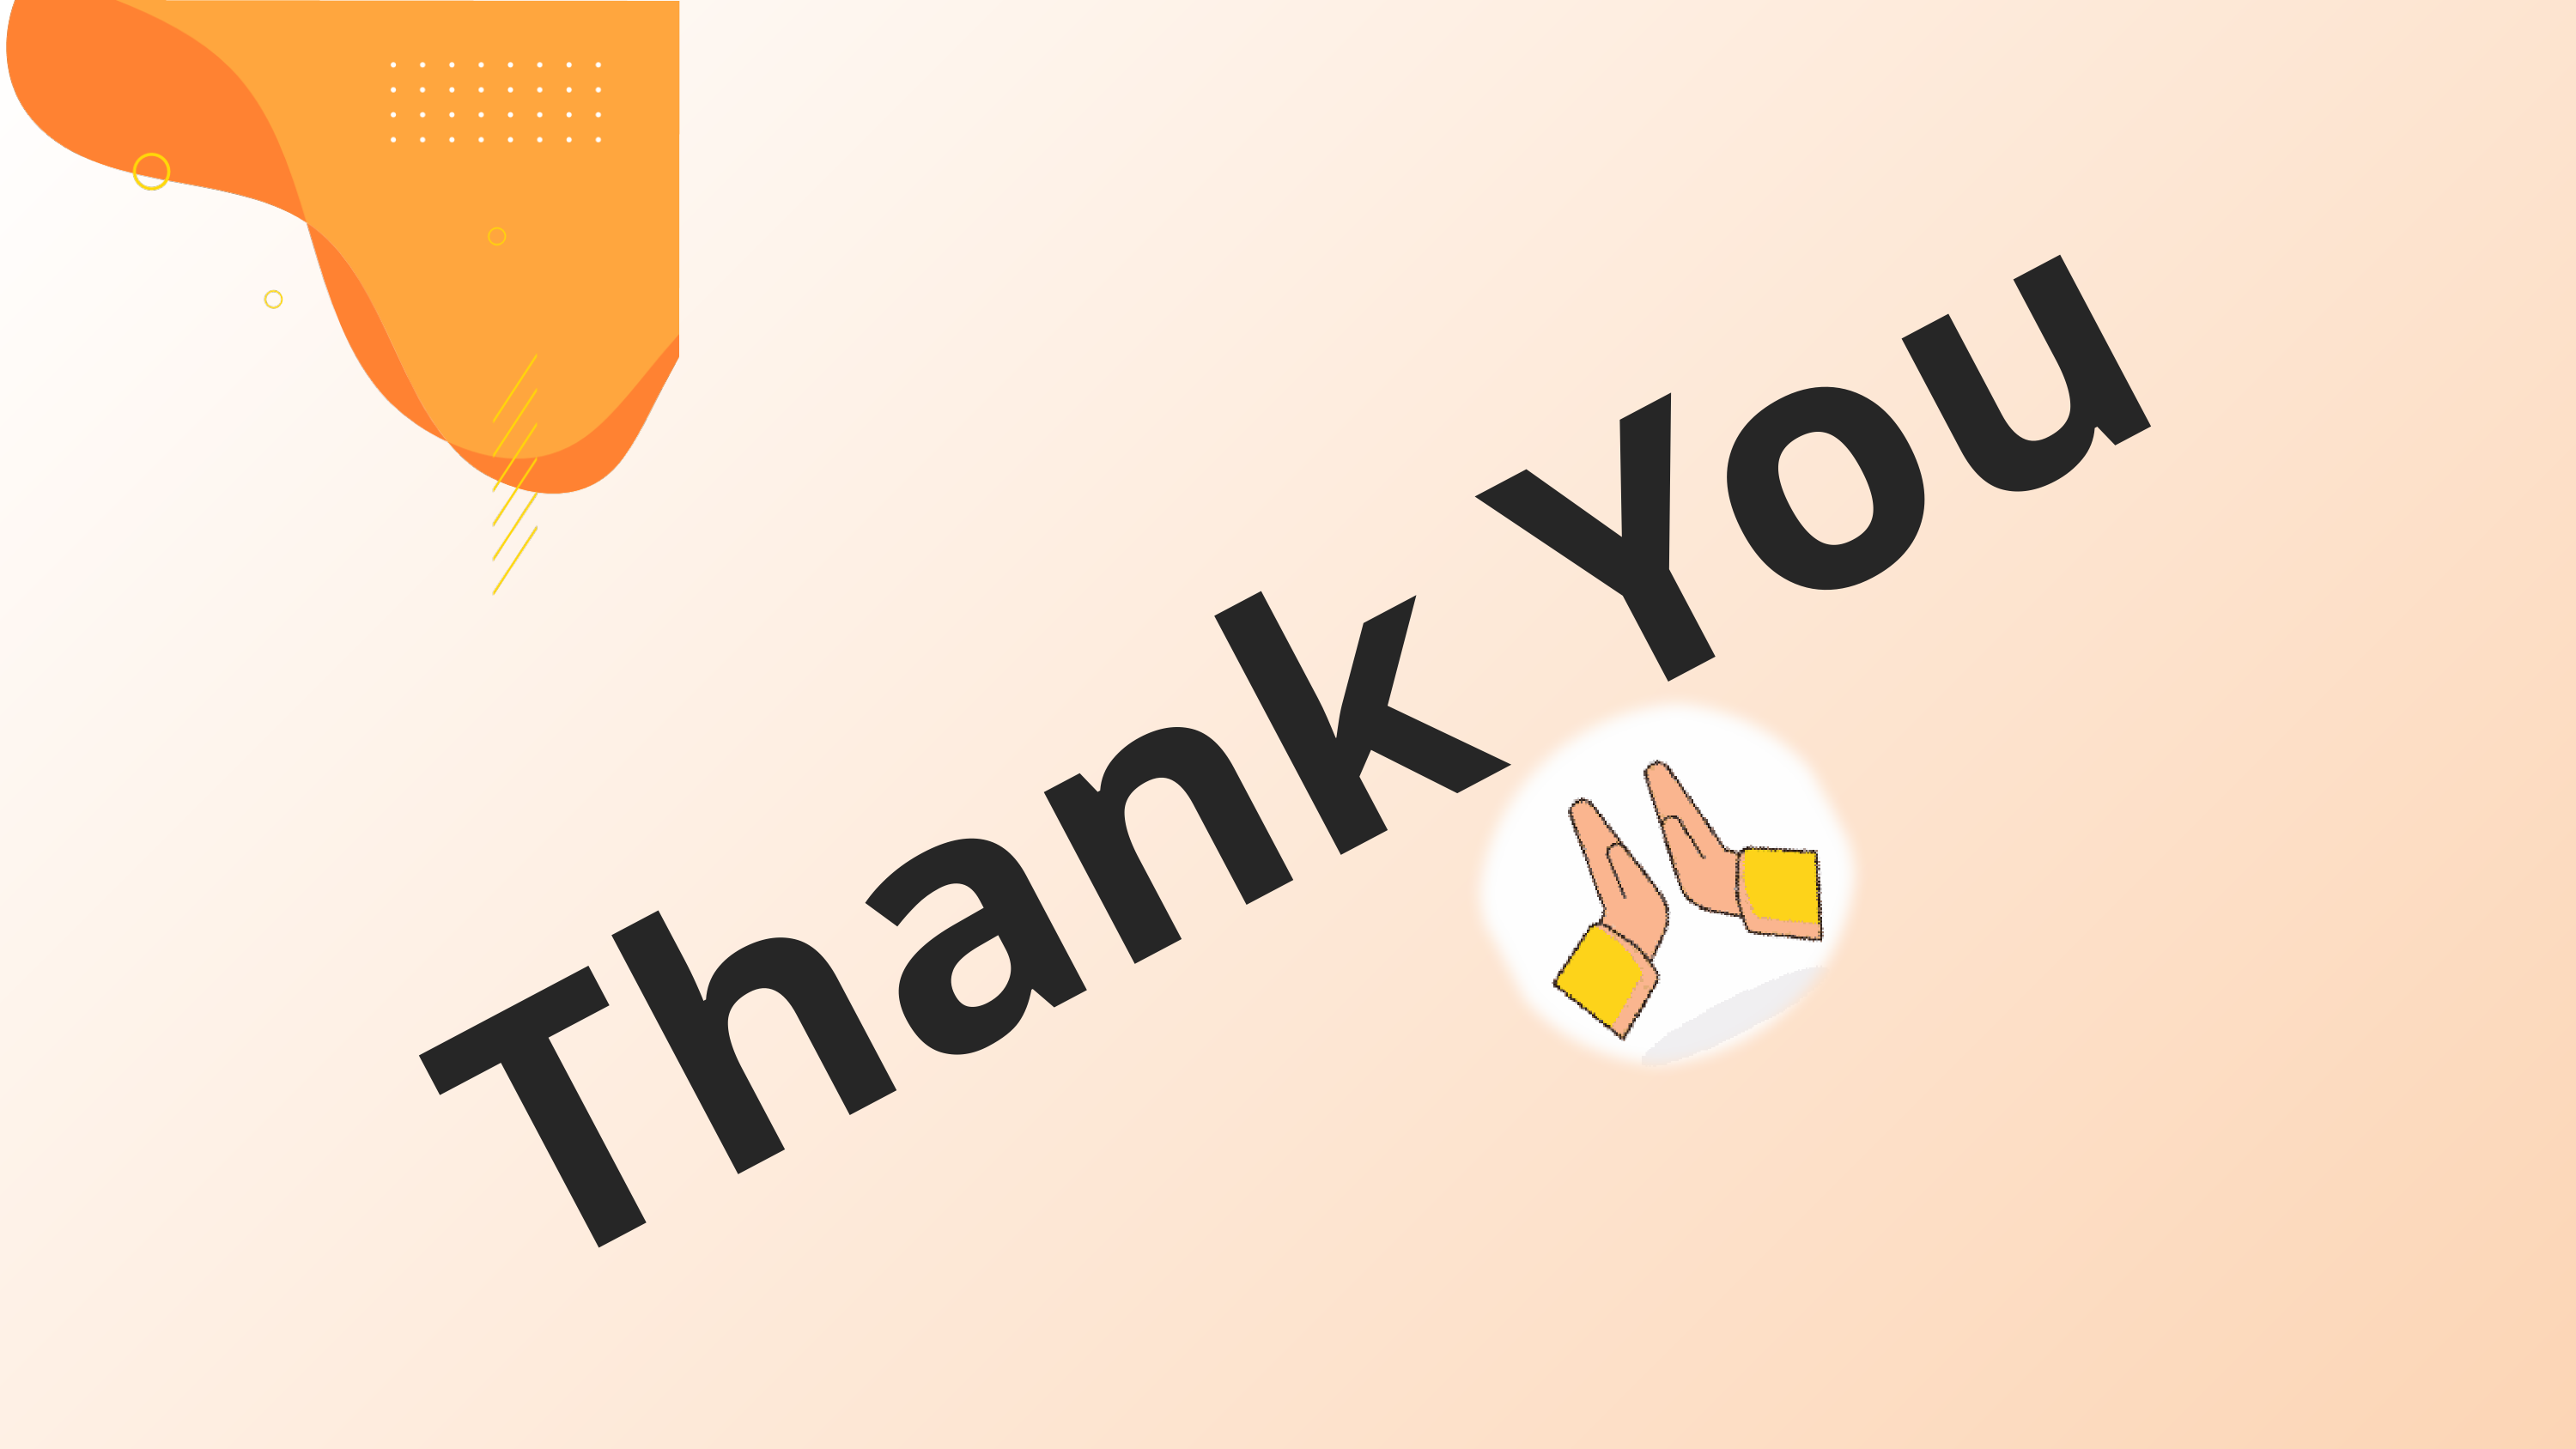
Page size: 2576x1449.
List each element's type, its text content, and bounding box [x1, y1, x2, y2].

picture [1461, 688, 1874, 1079]
text_box [0, 0, 680, 596]
text_box Thank You [350, 86, 2223, 1359]
